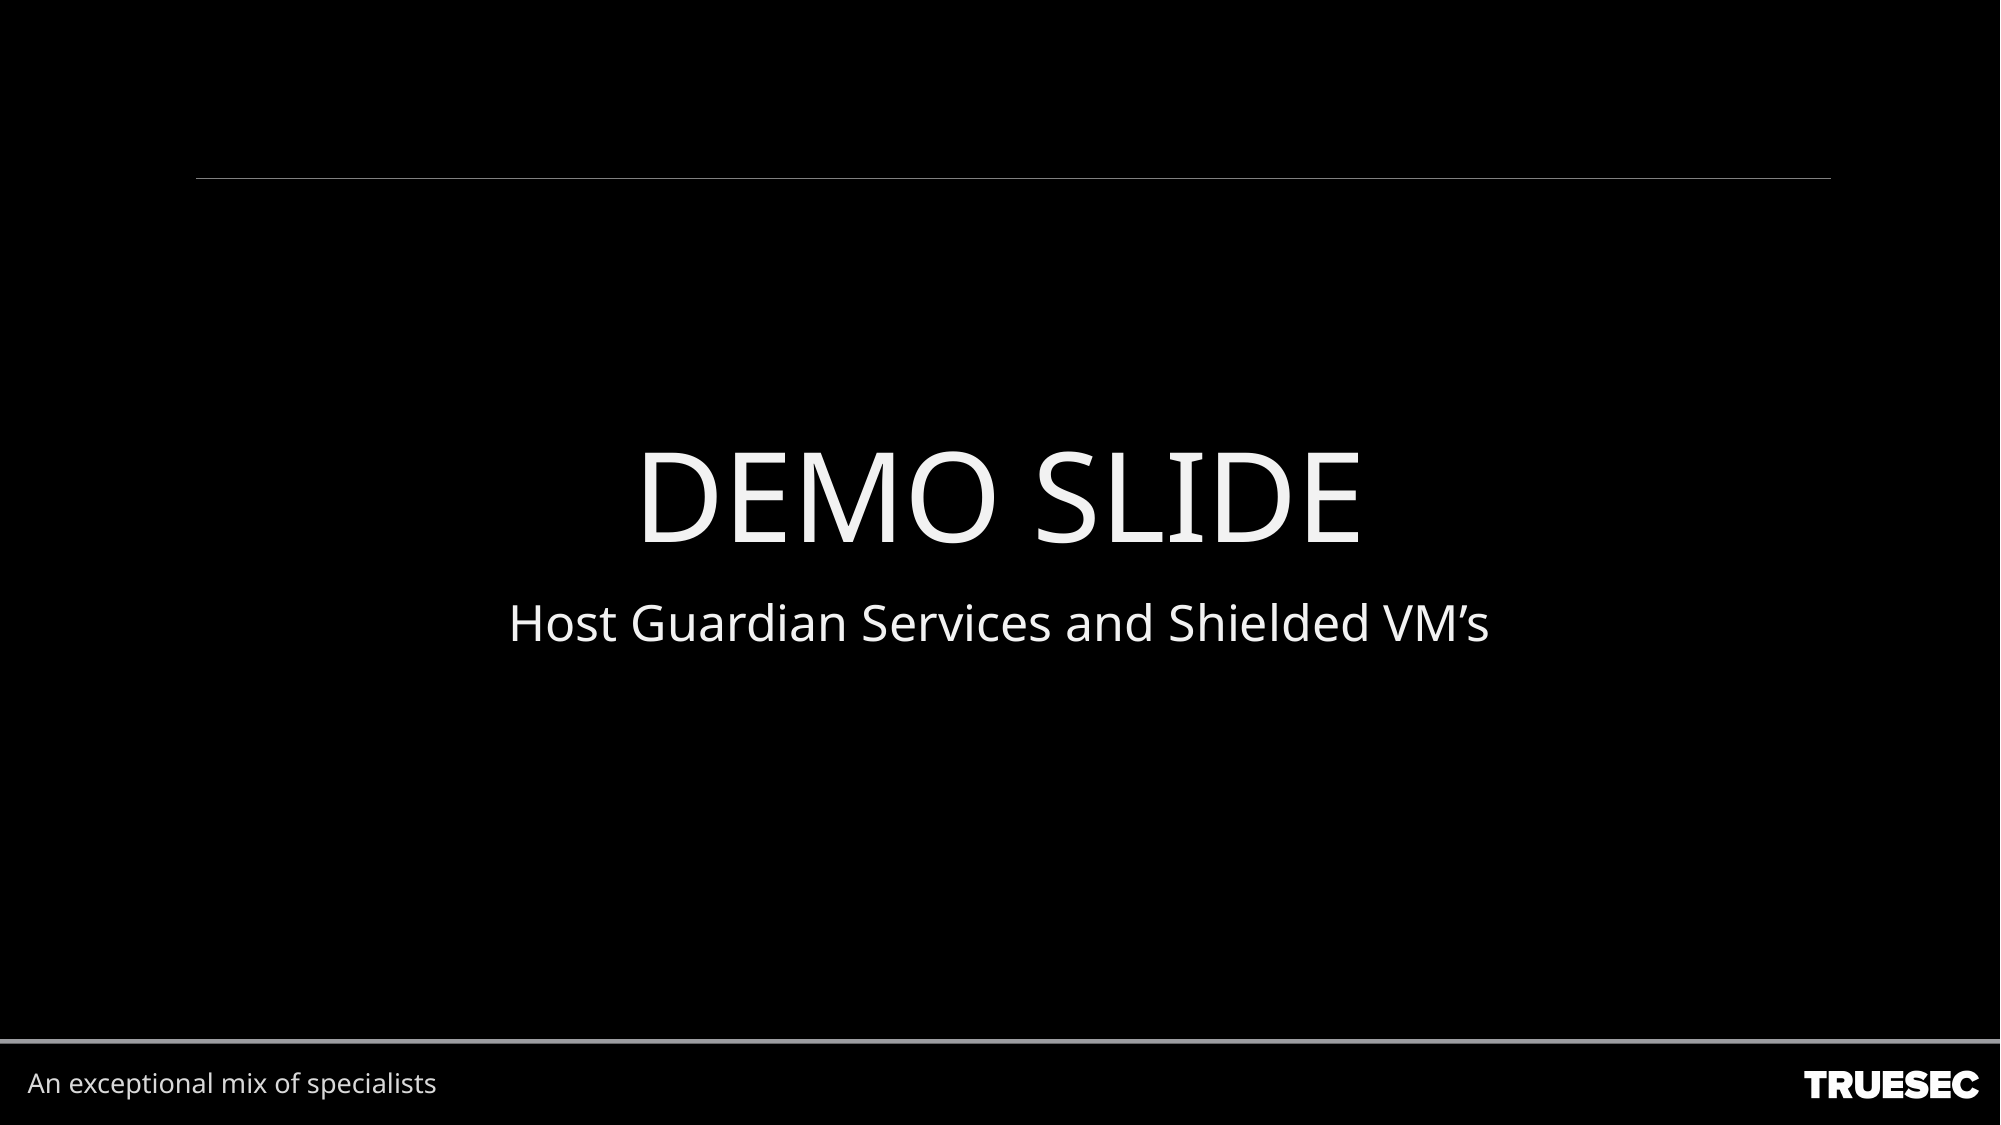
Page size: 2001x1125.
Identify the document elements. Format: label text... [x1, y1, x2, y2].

title DEMO SLIDE [249, 184, 1750, 576]
picture [1804, 1067, 1979, 1101]
subtitle Host Guardian Services and Shielded VM’s [249, 590, 1750, 863]
